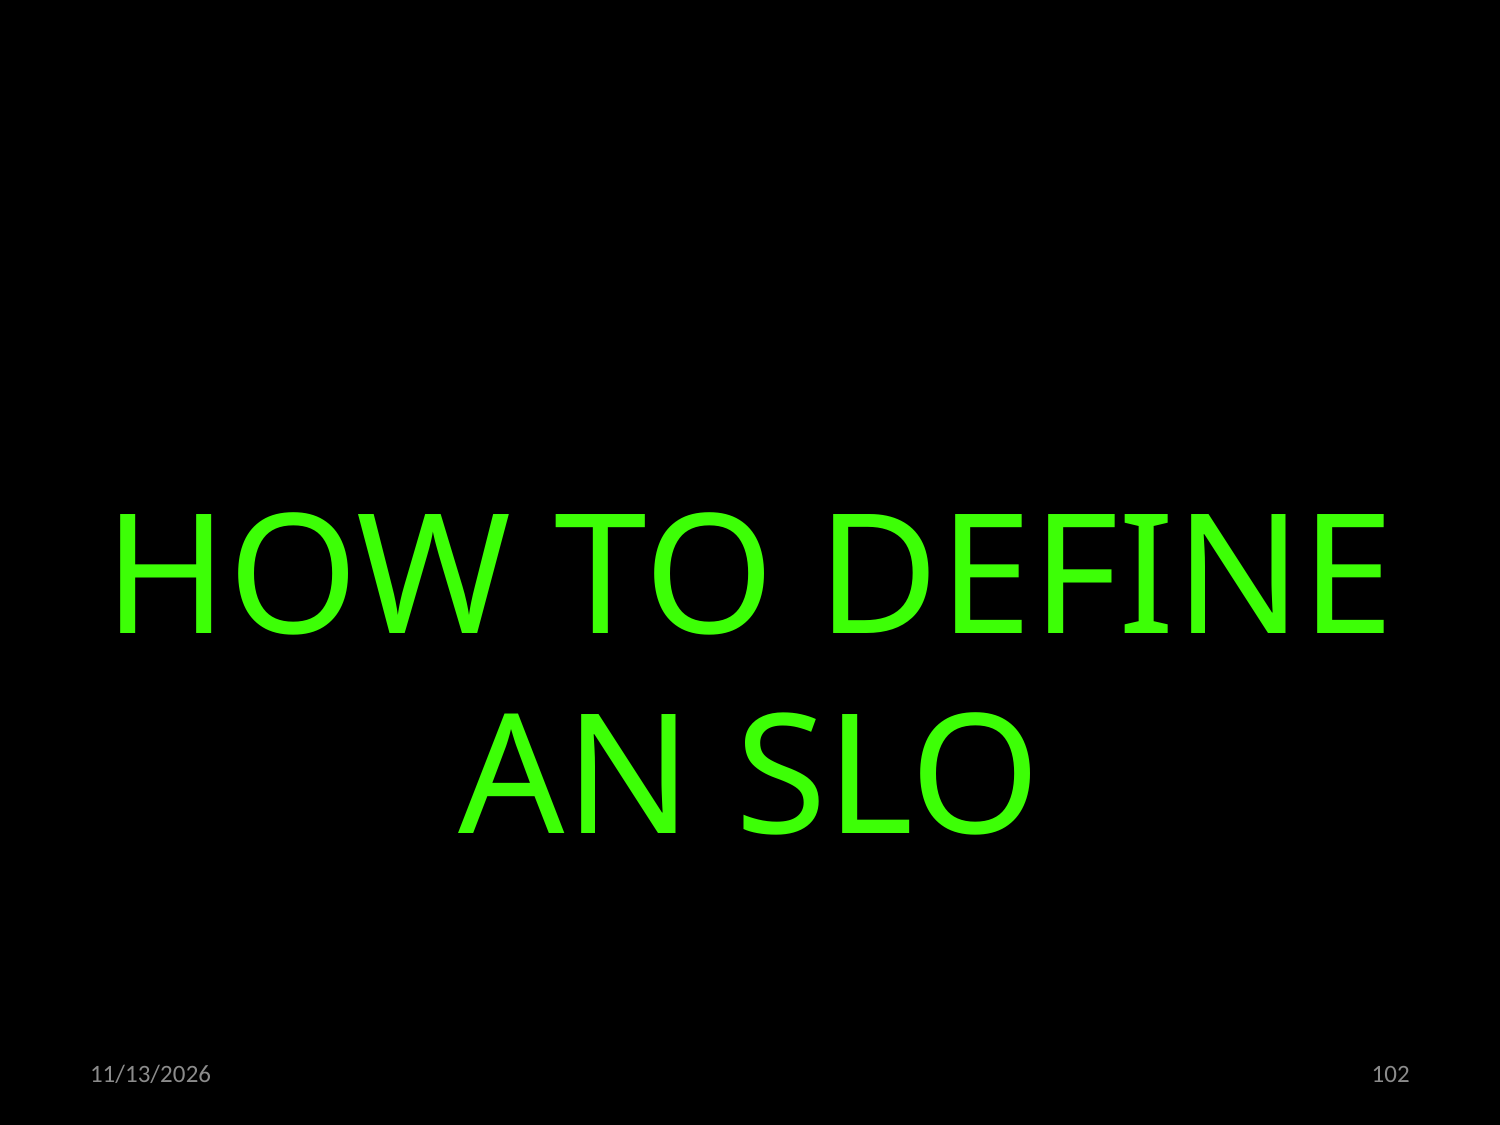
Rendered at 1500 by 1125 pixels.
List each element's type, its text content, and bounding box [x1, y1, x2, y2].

text_box HOW TO DEFINE AN SLO [0, 459, 1500, 561]
slide_number 102 [1074, 1042, 1425, 1103]
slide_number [75, 1042, 425, 1103]
